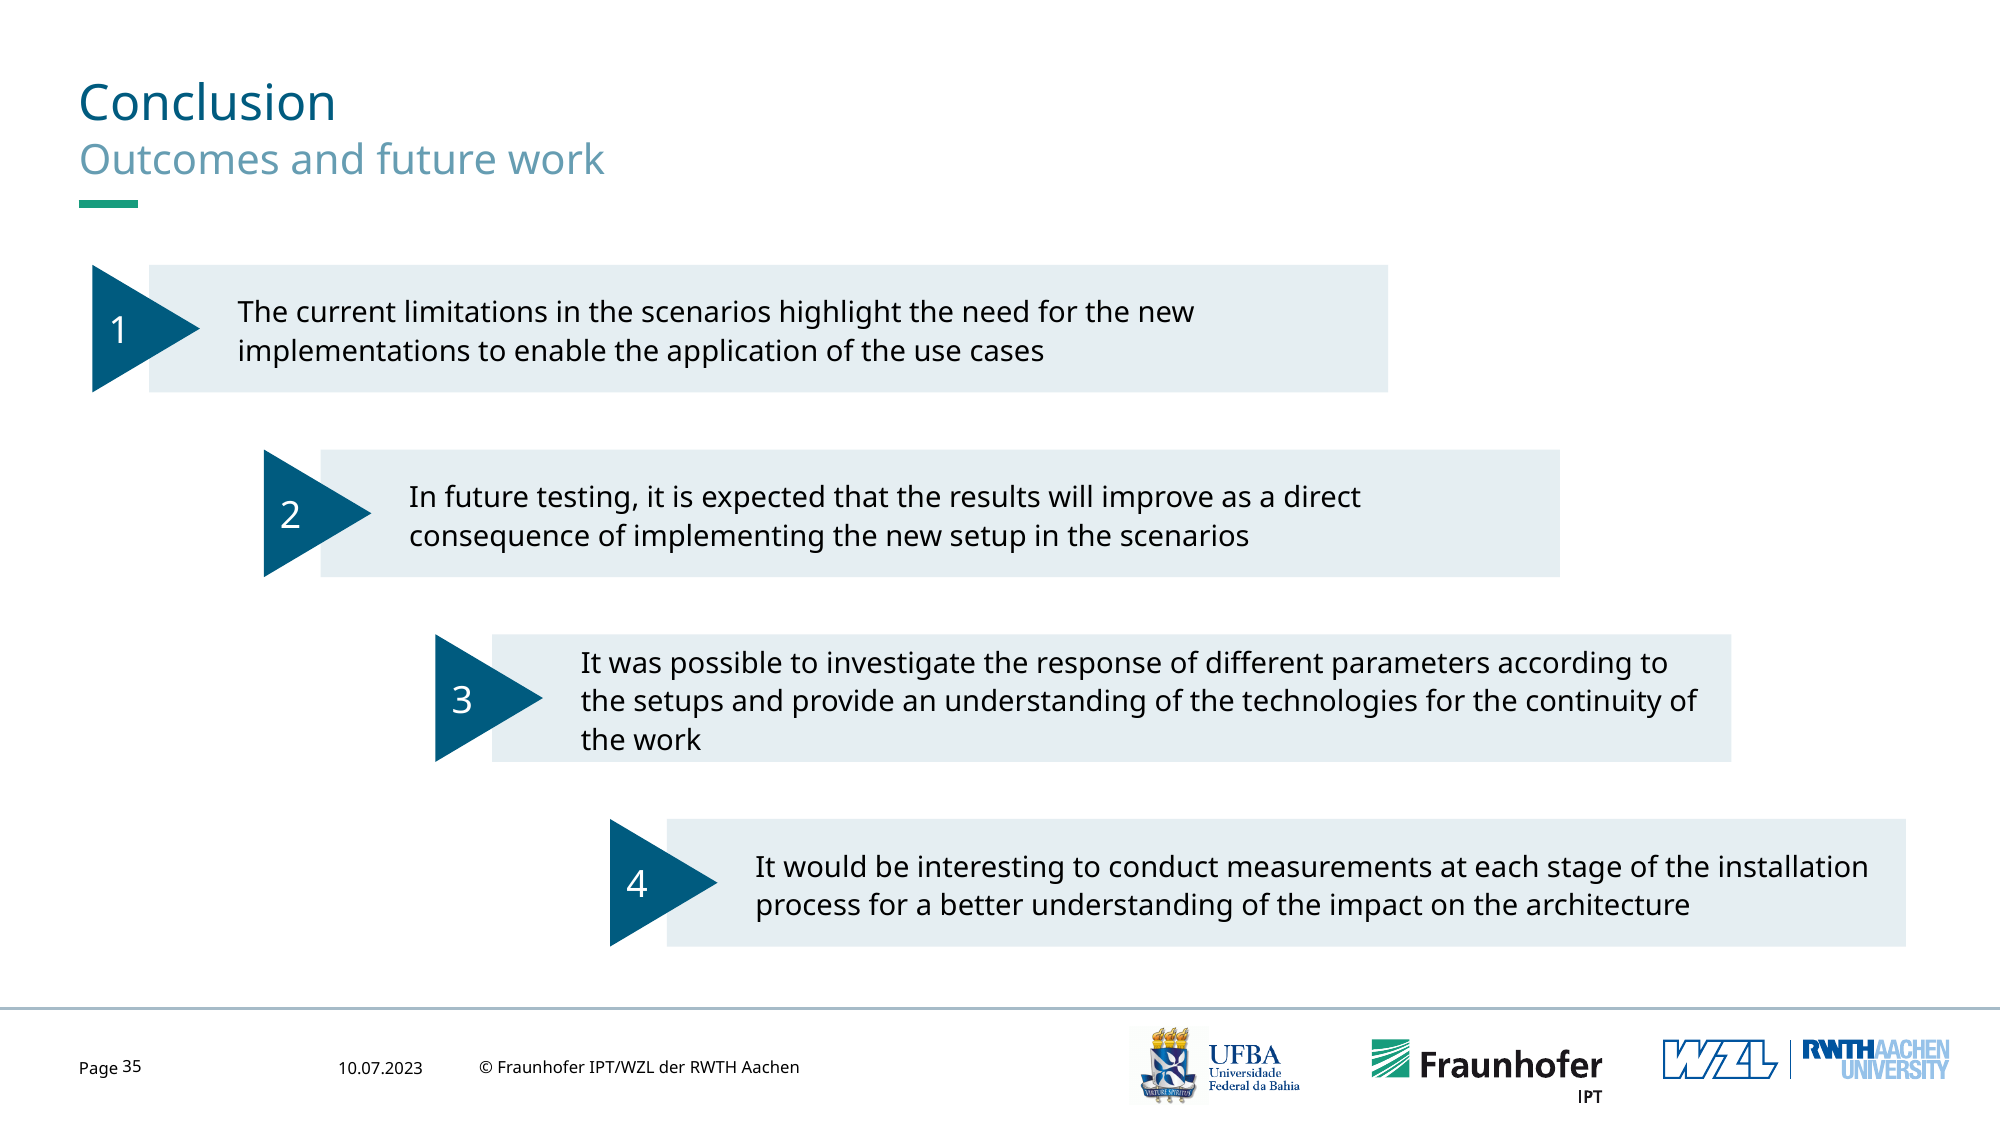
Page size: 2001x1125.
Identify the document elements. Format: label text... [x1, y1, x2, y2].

text_box 10.07.2023 [323, 1009, 476, 1125]
picture [1129, 1026, 1311, 1106]
text_box © Fraunhofer IPT/WZL der RWTH Aachen [479, 1057, 964, 1078]
title Conclusion [78, 64, 1922, 127]
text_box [435, 634, 1732, 762]
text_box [92, 264, 1389, 393]
list Outcomes and future work [78, 127, 1922, 180]
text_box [610, 818, 1906, 947]
slide_number 35 [107, 1057, 175, 1078]
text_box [263, 449, 1560, 578]
